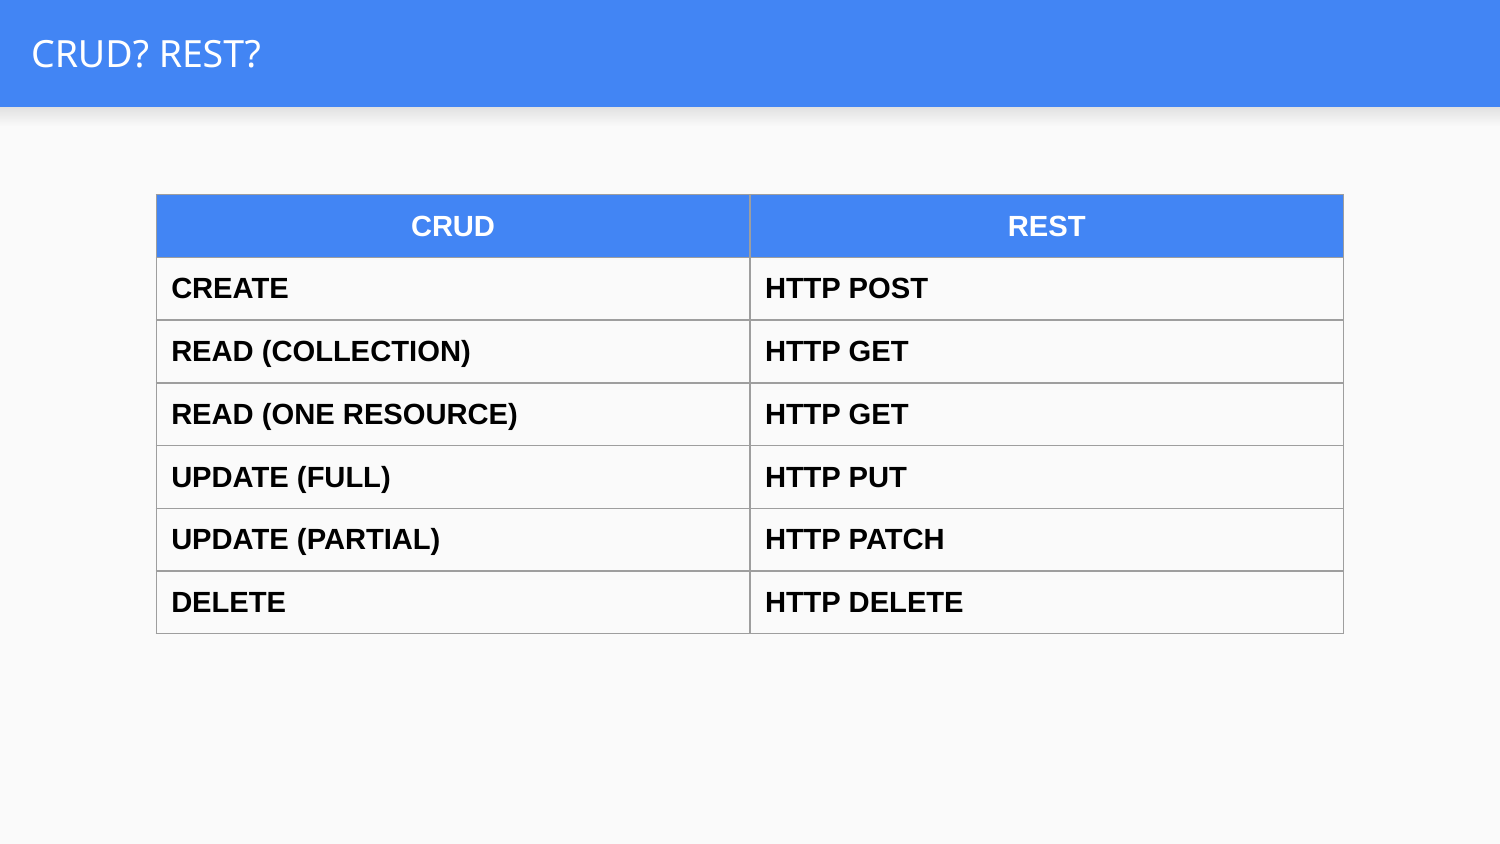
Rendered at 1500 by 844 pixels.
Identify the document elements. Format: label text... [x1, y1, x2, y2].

table_cell HTTP DELETE [751, 572, 1343, 633]
table_cell HTTP PATCH [751, 509, 1343, 570]
table_cell HTTP GET [751, 321, 1343, 382]
table_cell HTTP PUT [751, 446, 1343, 508]
table_cell UPDATE (FULL) [157, 446, 749, 508]
table_cell HTTP POST [751, 258, 1343, 319]
table_cell DELETE [157, 572, 749, 633]
table_cell HTTP GET [751, 384, 1343, 445]
table_cell CREATE [157, 258, 749, 319]
table_header CRUD [157, 195, 749, 257]
table_cell READ (ONE RESOURCE) [157, 384, 749, 445]
title CRUD? REST? [16, 2, 1464, 102]
table_cell UPDATE (PARTIAL) [157, 509, 749, 570]
table_header REST [751, 195, 1343, 257]
table_cell READ (COLLECTION) [157, 321, 749, 382]
